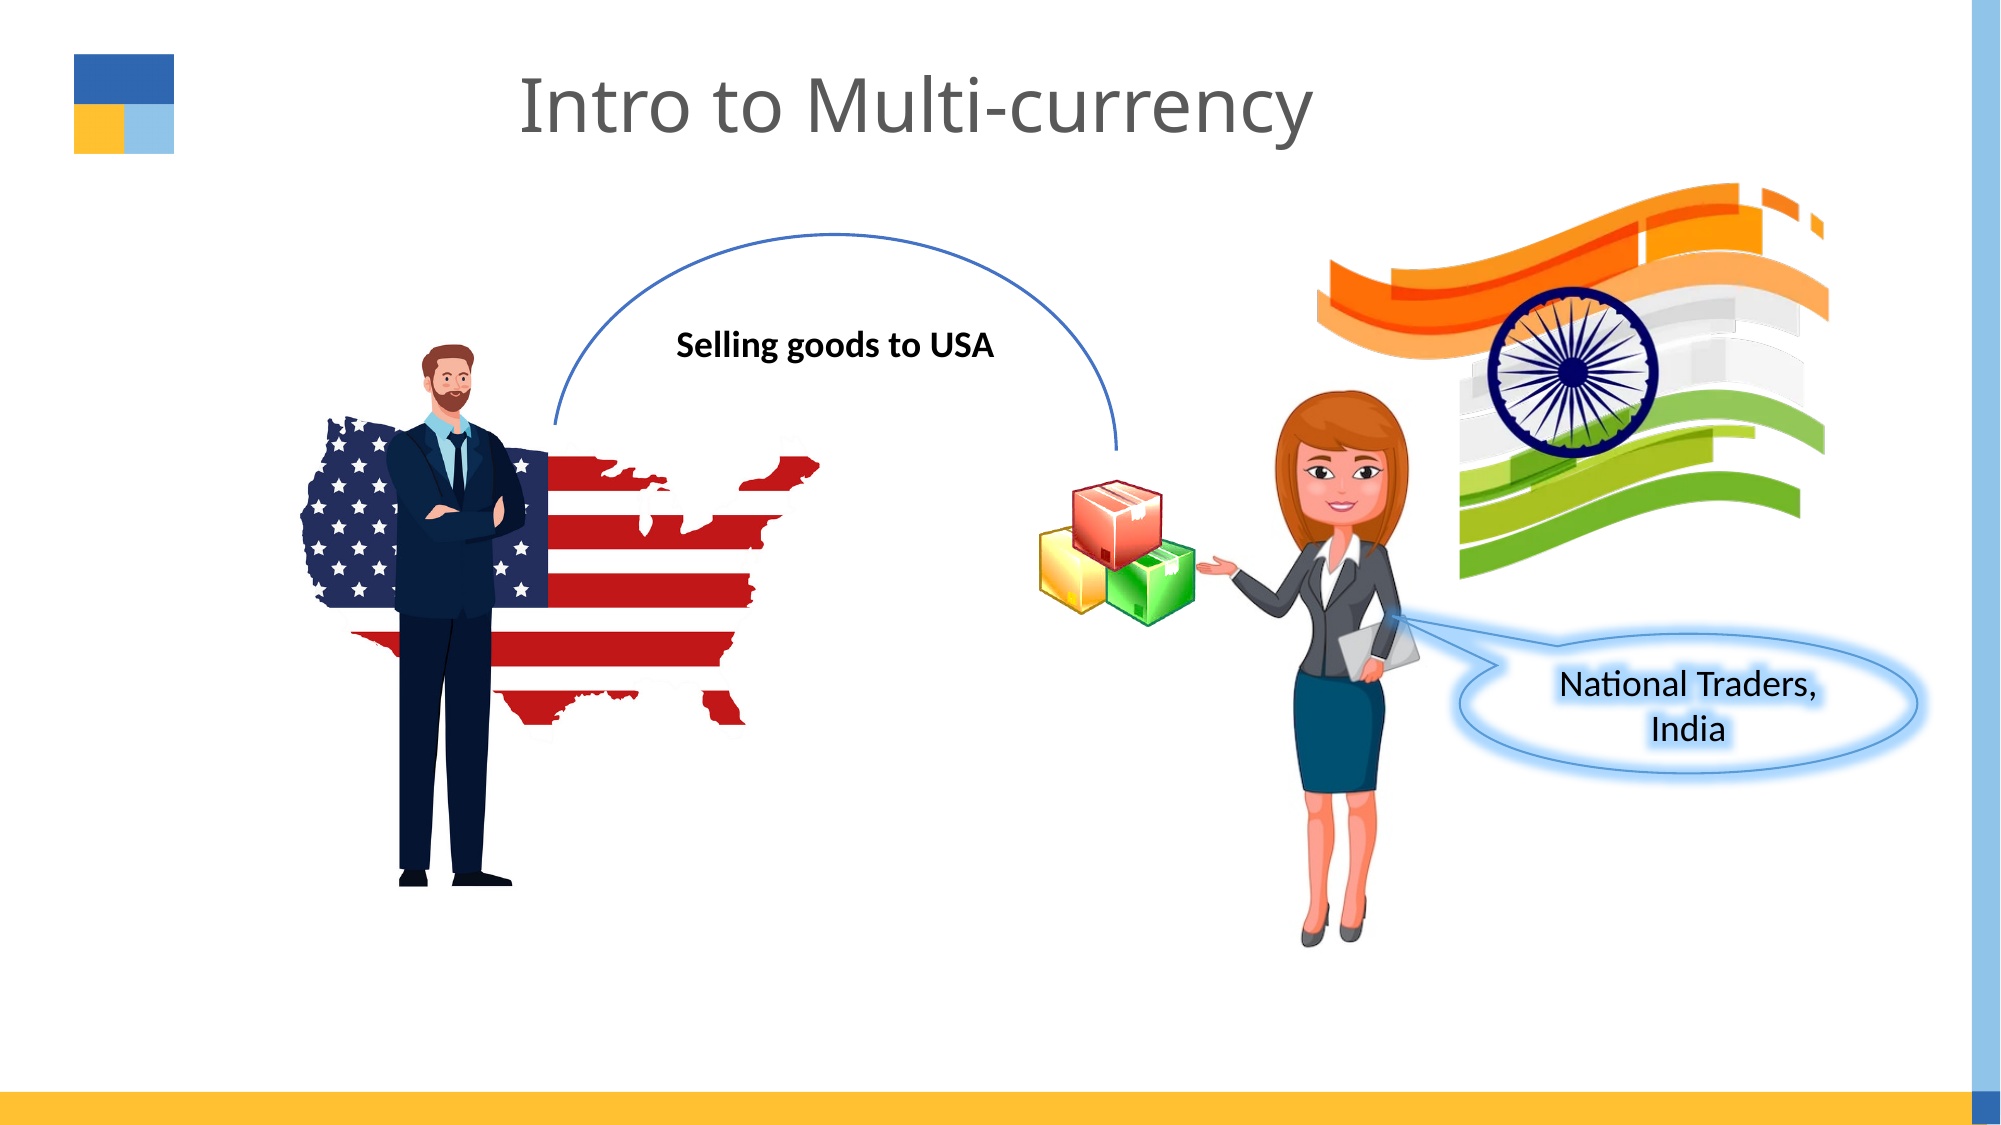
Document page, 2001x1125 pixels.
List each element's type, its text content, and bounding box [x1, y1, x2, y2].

title Intro to Multi-currency [228, 51, 1606, 157]
text_box National Traders, India [1460, 627, 1919, 775]
picture [1037, 156, 1863, 981]
picture [74, 54, 174, 154]
text_box Selling goods to USA [597, 232, 1118, 451]
picture [291, 332, 825, 891]
